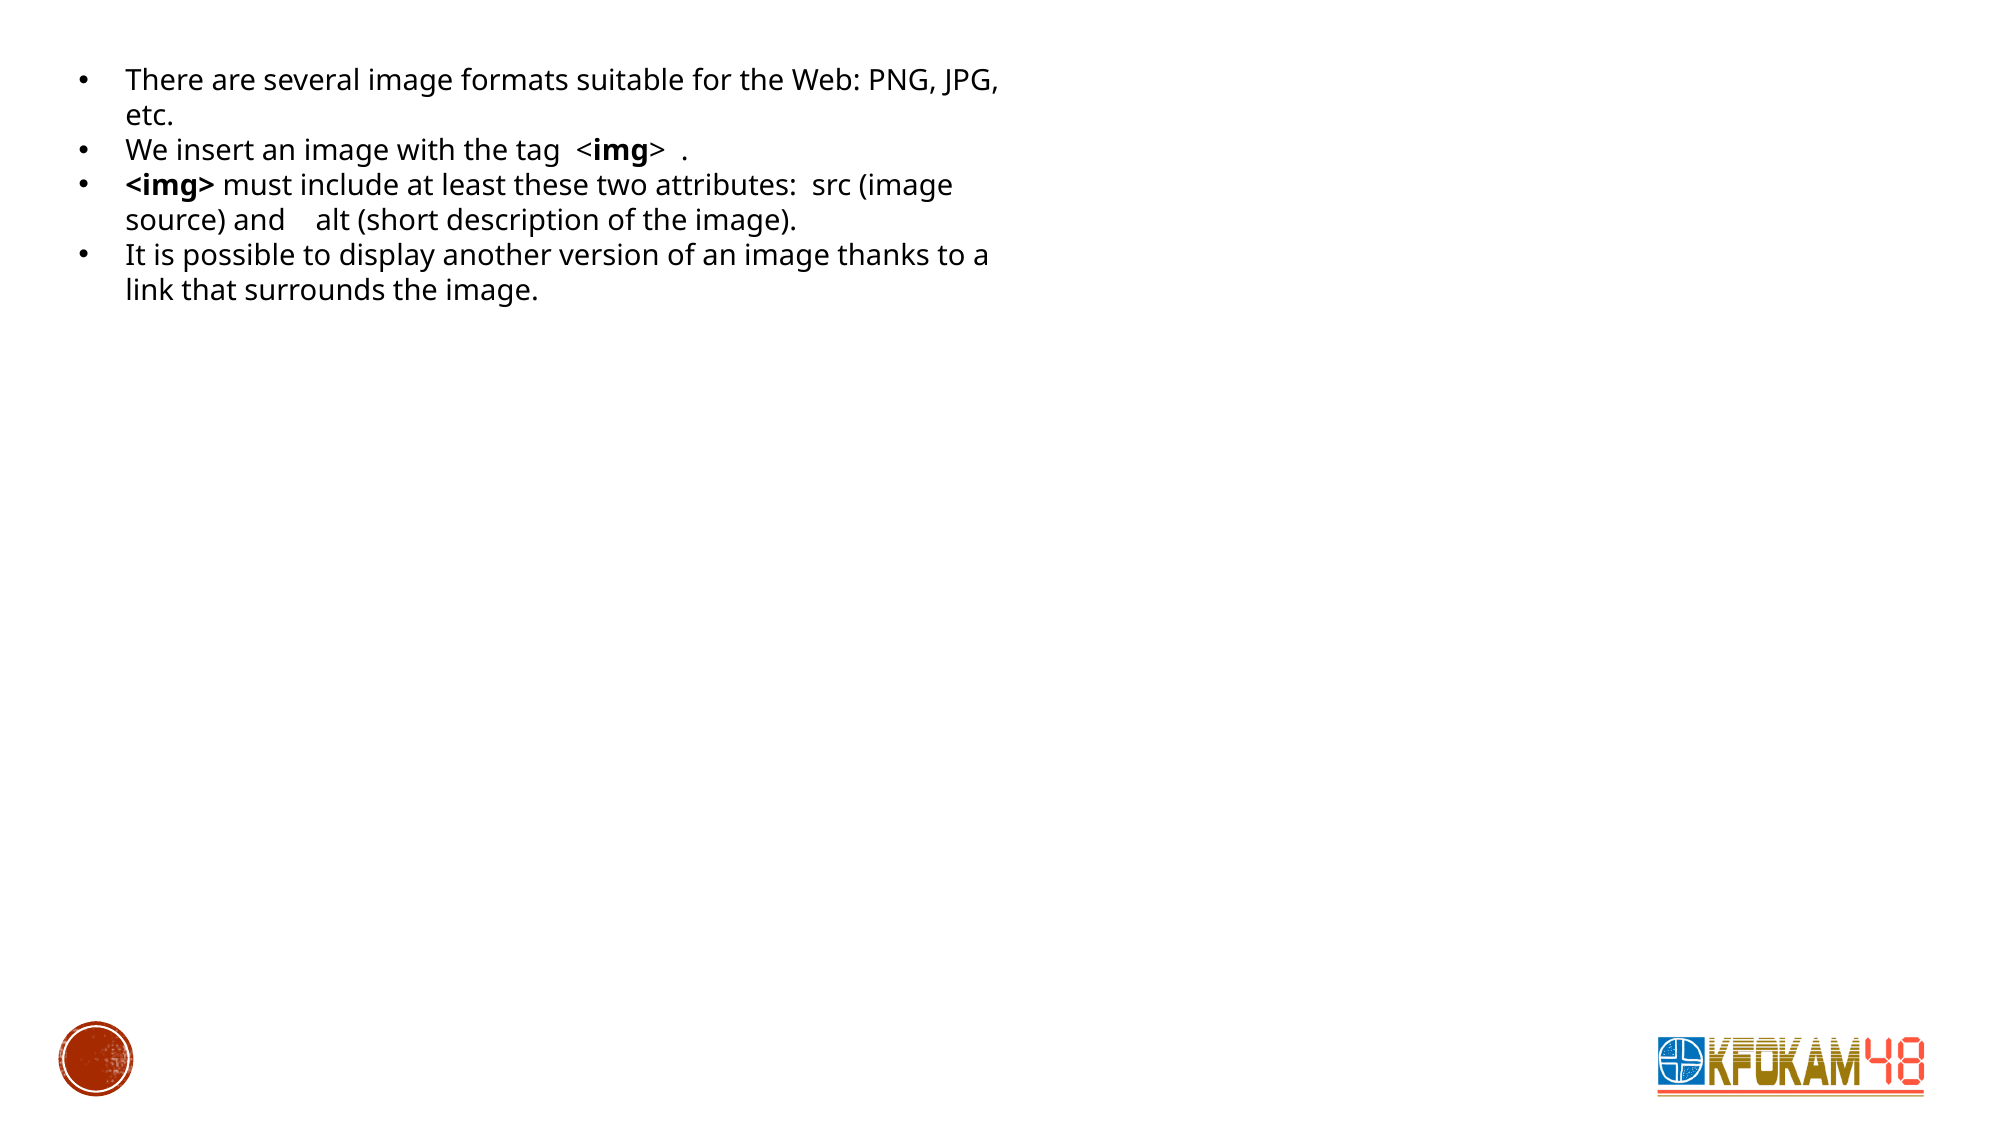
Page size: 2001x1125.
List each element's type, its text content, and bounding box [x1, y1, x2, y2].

picture [1653, 1032, 1929, 1101]
text_box There are several image formats suitable for the Web: PNG, JPG, etc. We insert an image with the tag <img> . <img> must include at least these two attributes: src (image source) and alt (short description of the image). It is possible to display another version of an image thanks to a link that surrounds the image. [63, 54, 1031, 349]
